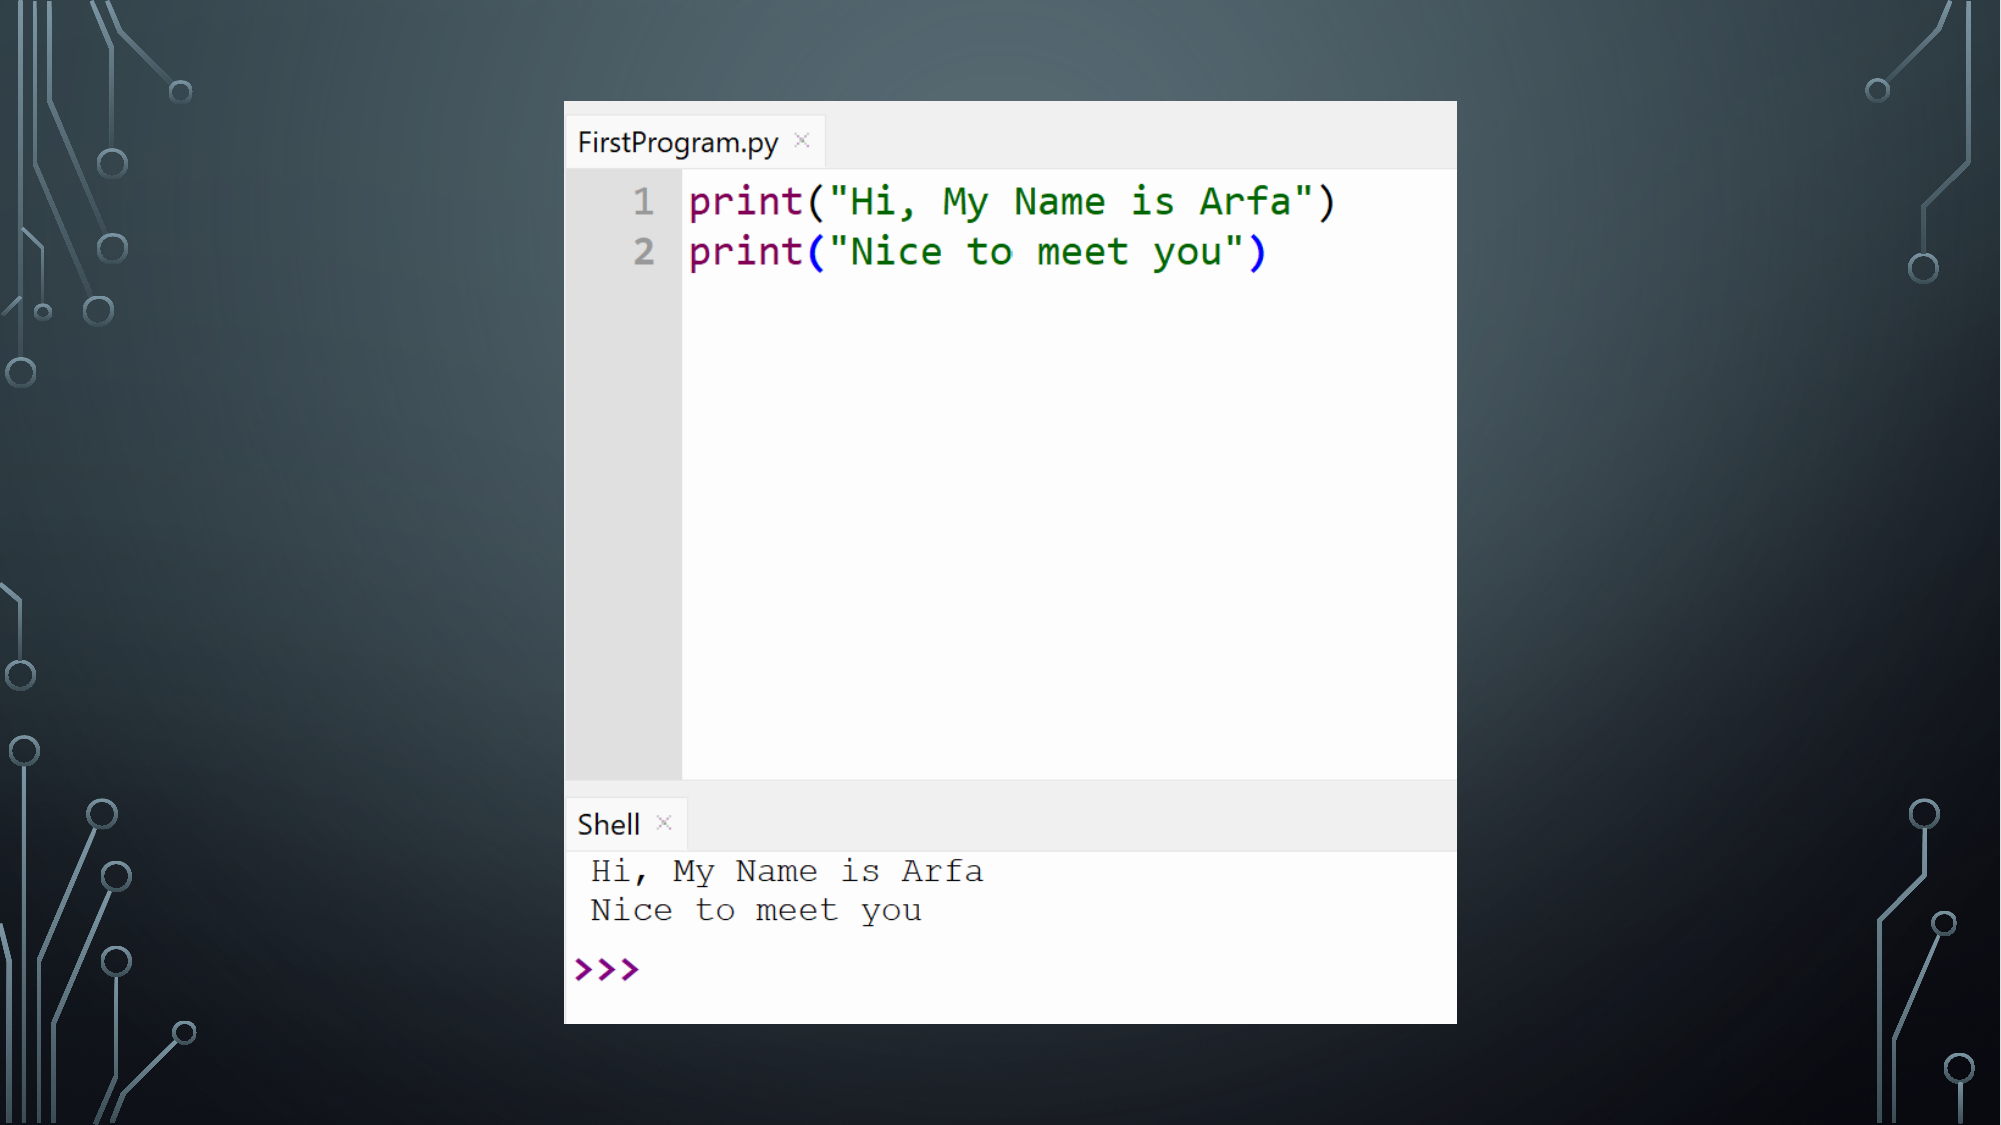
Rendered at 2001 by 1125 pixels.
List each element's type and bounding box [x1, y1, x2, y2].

picture [564, 101, 1458, 1024]
